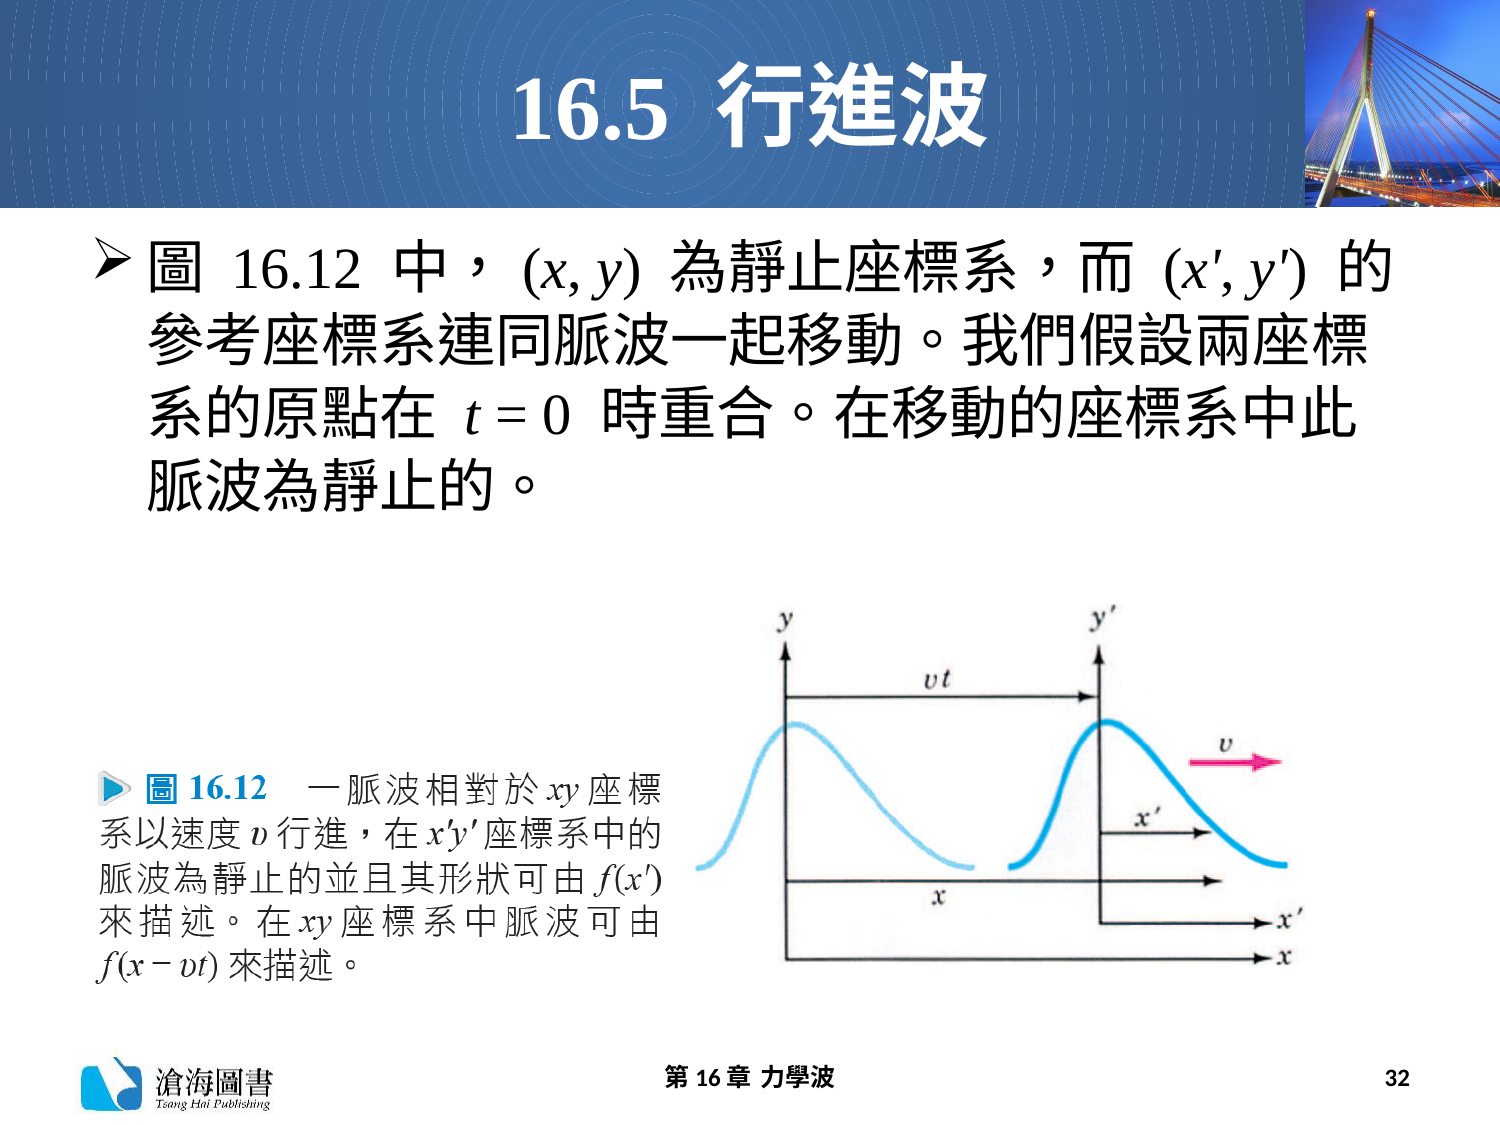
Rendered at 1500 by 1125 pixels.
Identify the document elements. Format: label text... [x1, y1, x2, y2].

picture [91, 762, 663, 990]
title 16.5 行進波 [75, 21, 1425, 185]
picture [678, 602, 1316, 979]
footer 第16章 力學波 [512, 1046, 988, 1107]
picture [1305, 0, 1500, 207]
list 圖 16.12 中，(x, y) 為靜止座標系，而 (x', y') 的參考座標系連同脈波一起移動。我們假設兩座標系的原點在 t = 0 時重合。在移動的座標系中此脈波為靜止的。 [75, 219, 1425, 1043]
picture [75, 1049, 274, 1118]
slide_number 32 [1074, 1046, 1425, 1107]
